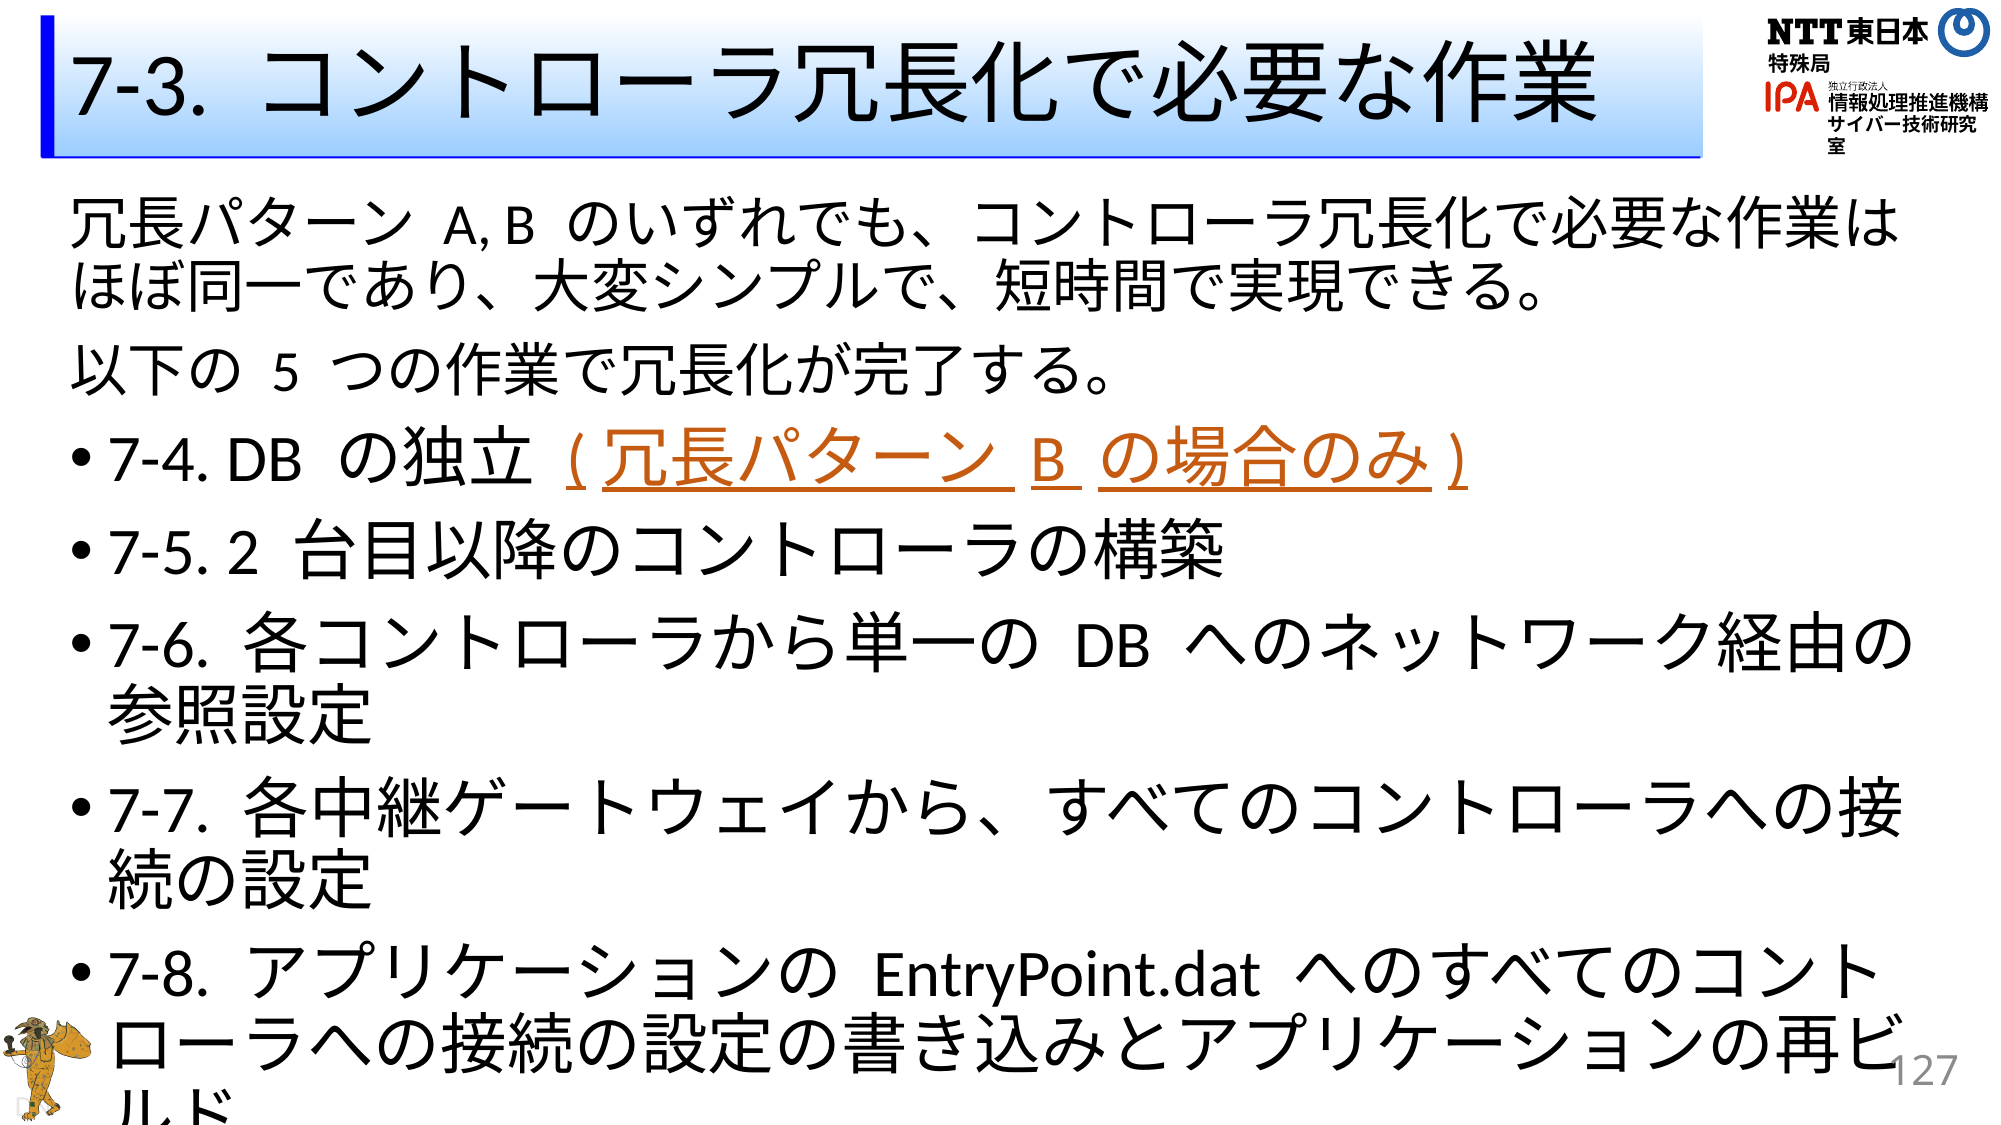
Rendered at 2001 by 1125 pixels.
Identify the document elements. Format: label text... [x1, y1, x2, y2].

title 7-3. コントローラ冗長化で必要な作業 [54, 30, 1703, 143]
slide_number 127 [1412, 1042, 1975, 1103]
list 冗長パターン A, B のいずれでも、コントローラ冗長化で必要な作業はほぼ同一であり、大変シンプルで、短時間で実現できる。 以下の 5 つの作業で冗長化が完了する。 7-4. DB の独立 (冗長パターン B の場合のみ) 7-5. 2 台目以降のコントローラの構築 7-6. 各コントローラから単一の DB へのネットワーク経由の参照設定 7-7. 各中継ゲートウェイから、すべてのコントローラへの接続の設定 7-8. アプリケーションの EntryPoint.dat へのすべてのコントローラへの接続の設定の書き込みとアプリケーションの再ビルド [54, 186, 1949, 1014]
